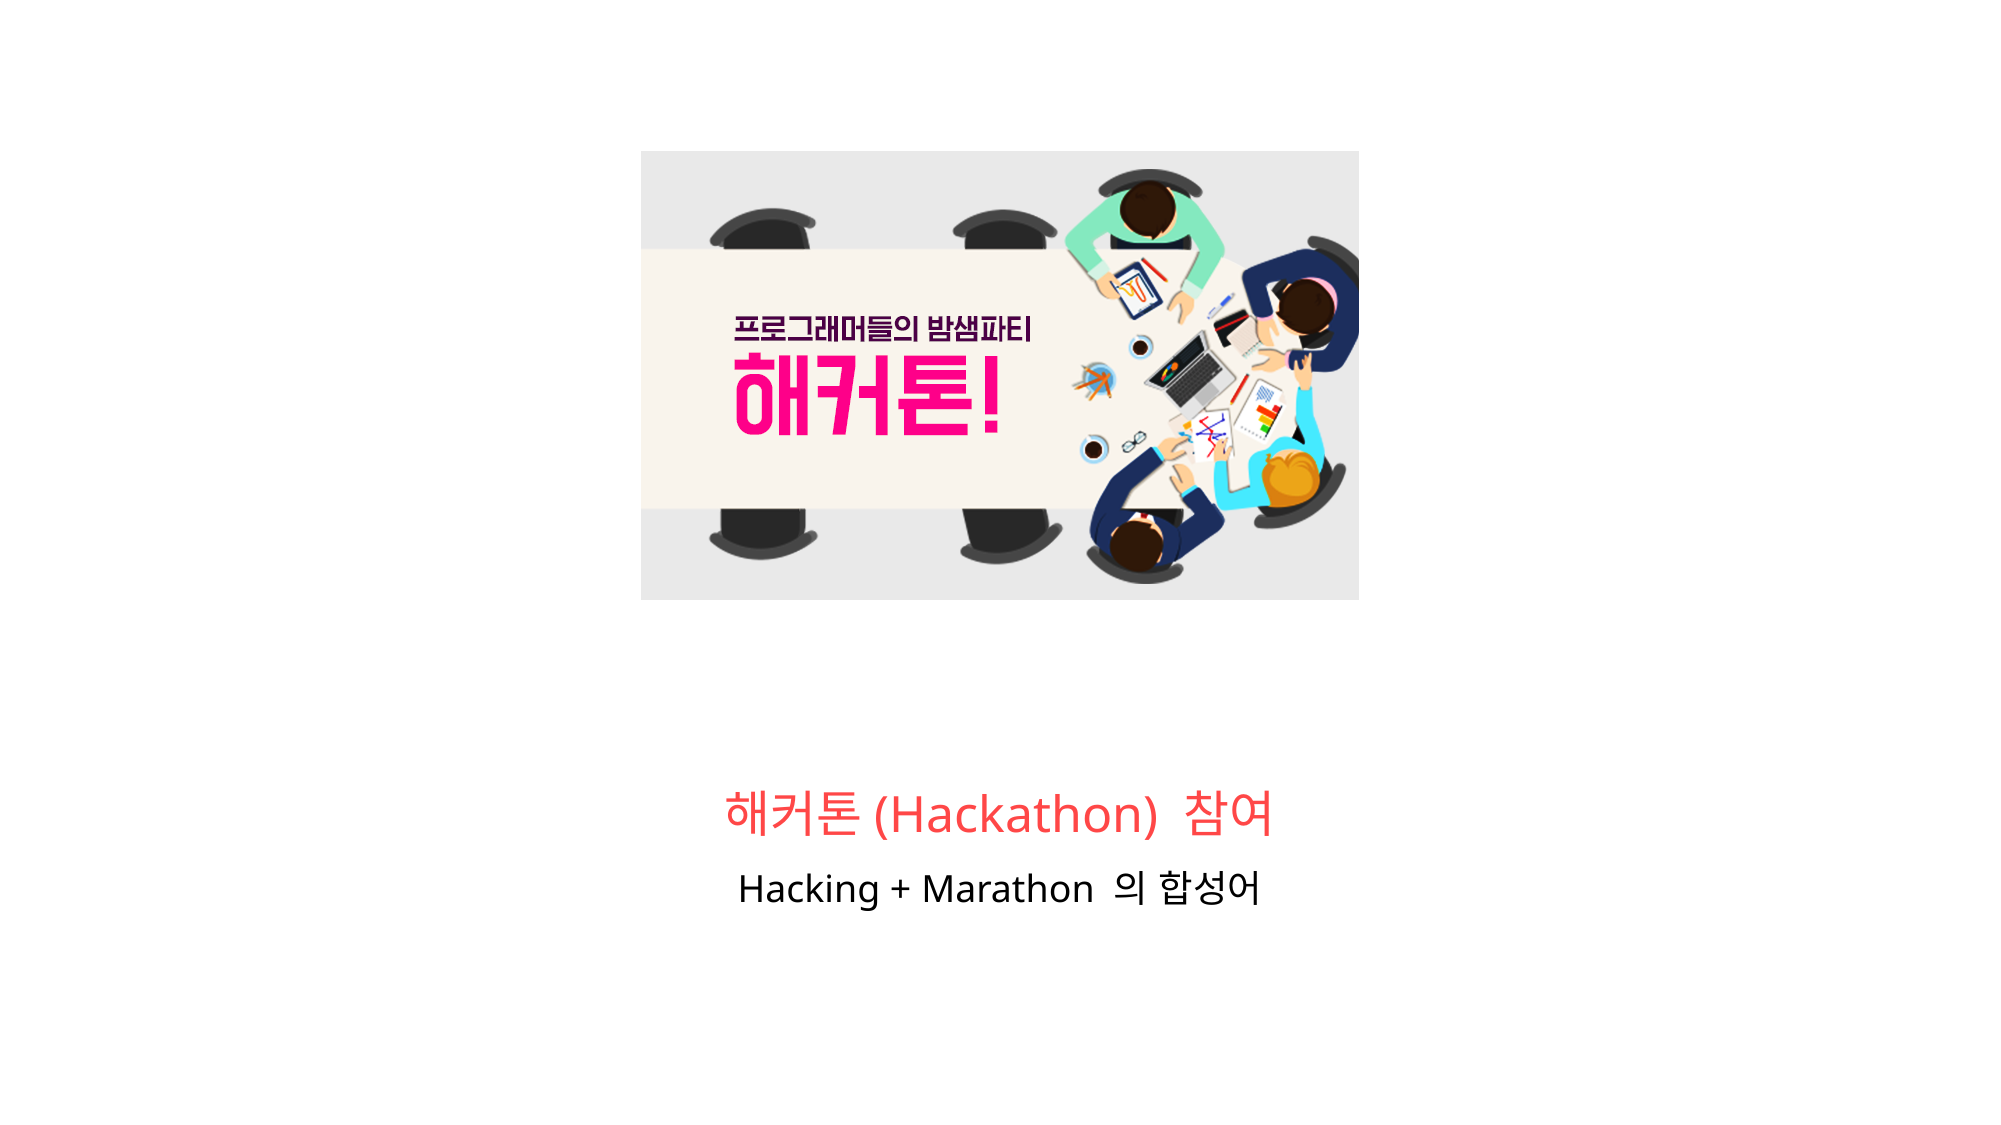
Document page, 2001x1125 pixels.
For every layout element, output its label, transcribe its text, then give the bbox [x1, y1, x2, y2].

picture [641, 151, 1359, 600]
text_box 해커톤(Hackathon) 참여 Hacking + Marathon 의 합성어 [589, 745, 1411, 918]
